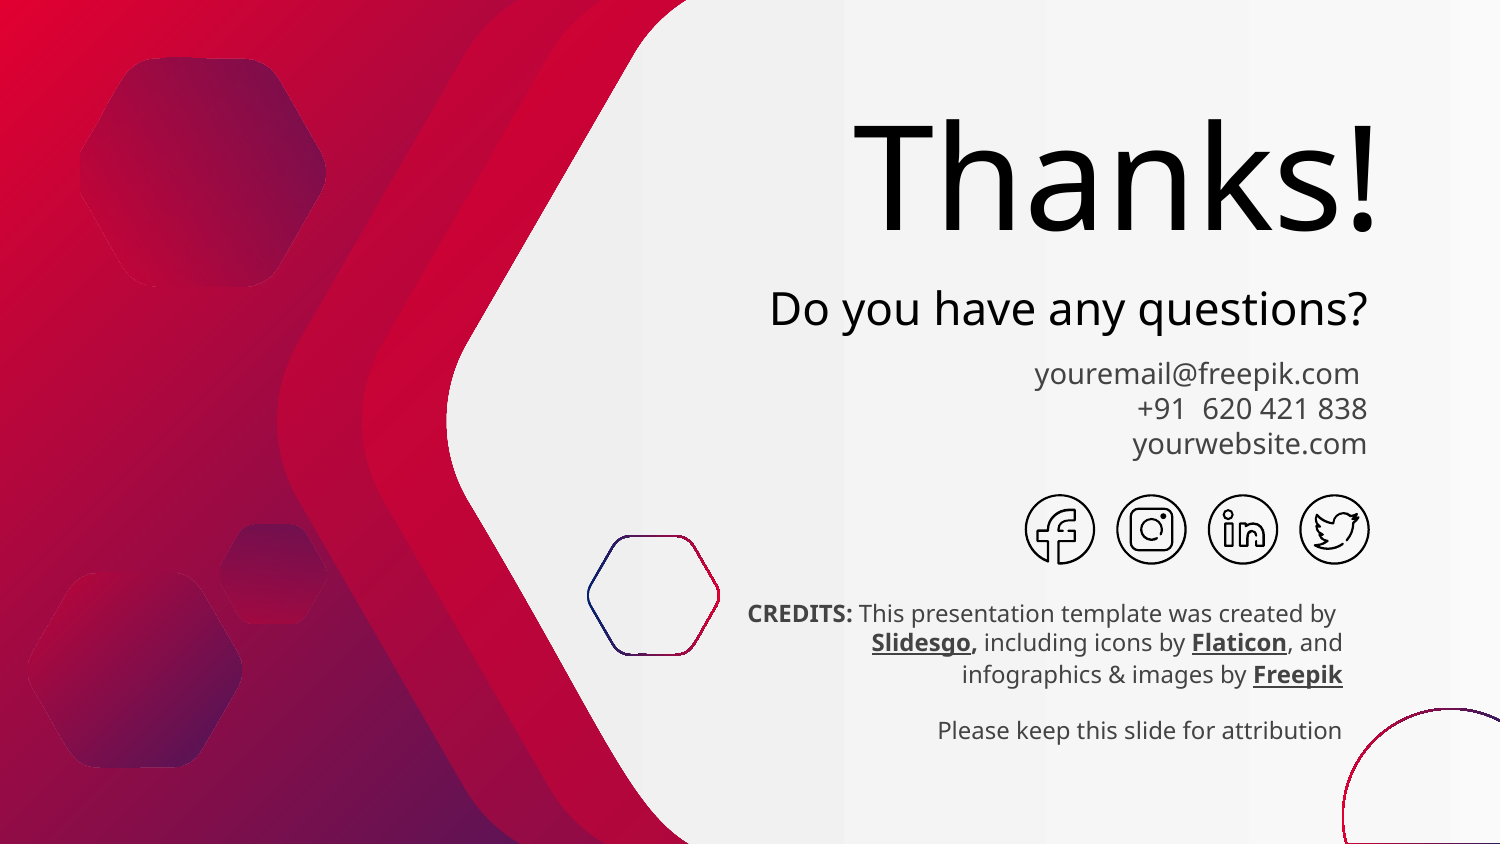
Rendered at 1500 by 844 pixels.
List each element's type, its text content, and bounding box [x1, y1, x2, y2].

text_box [1299, 494, 1370, 565]
text_box [1024, 494, 1096, 565]
subtitle Do you have any questions? youremail@freepik.com +91 620 421 838 yourwebsite.com [515, 274, 1383, 465]
text_box [586, 535, 720, 657]
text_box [1207, 494, 1279, 565]
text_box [1115, 494, 1187, 565]
text_box Please keep this slide for attribution [695, 703, 1358, 756]
title Thanks! [515, 88, 1383, 256]
